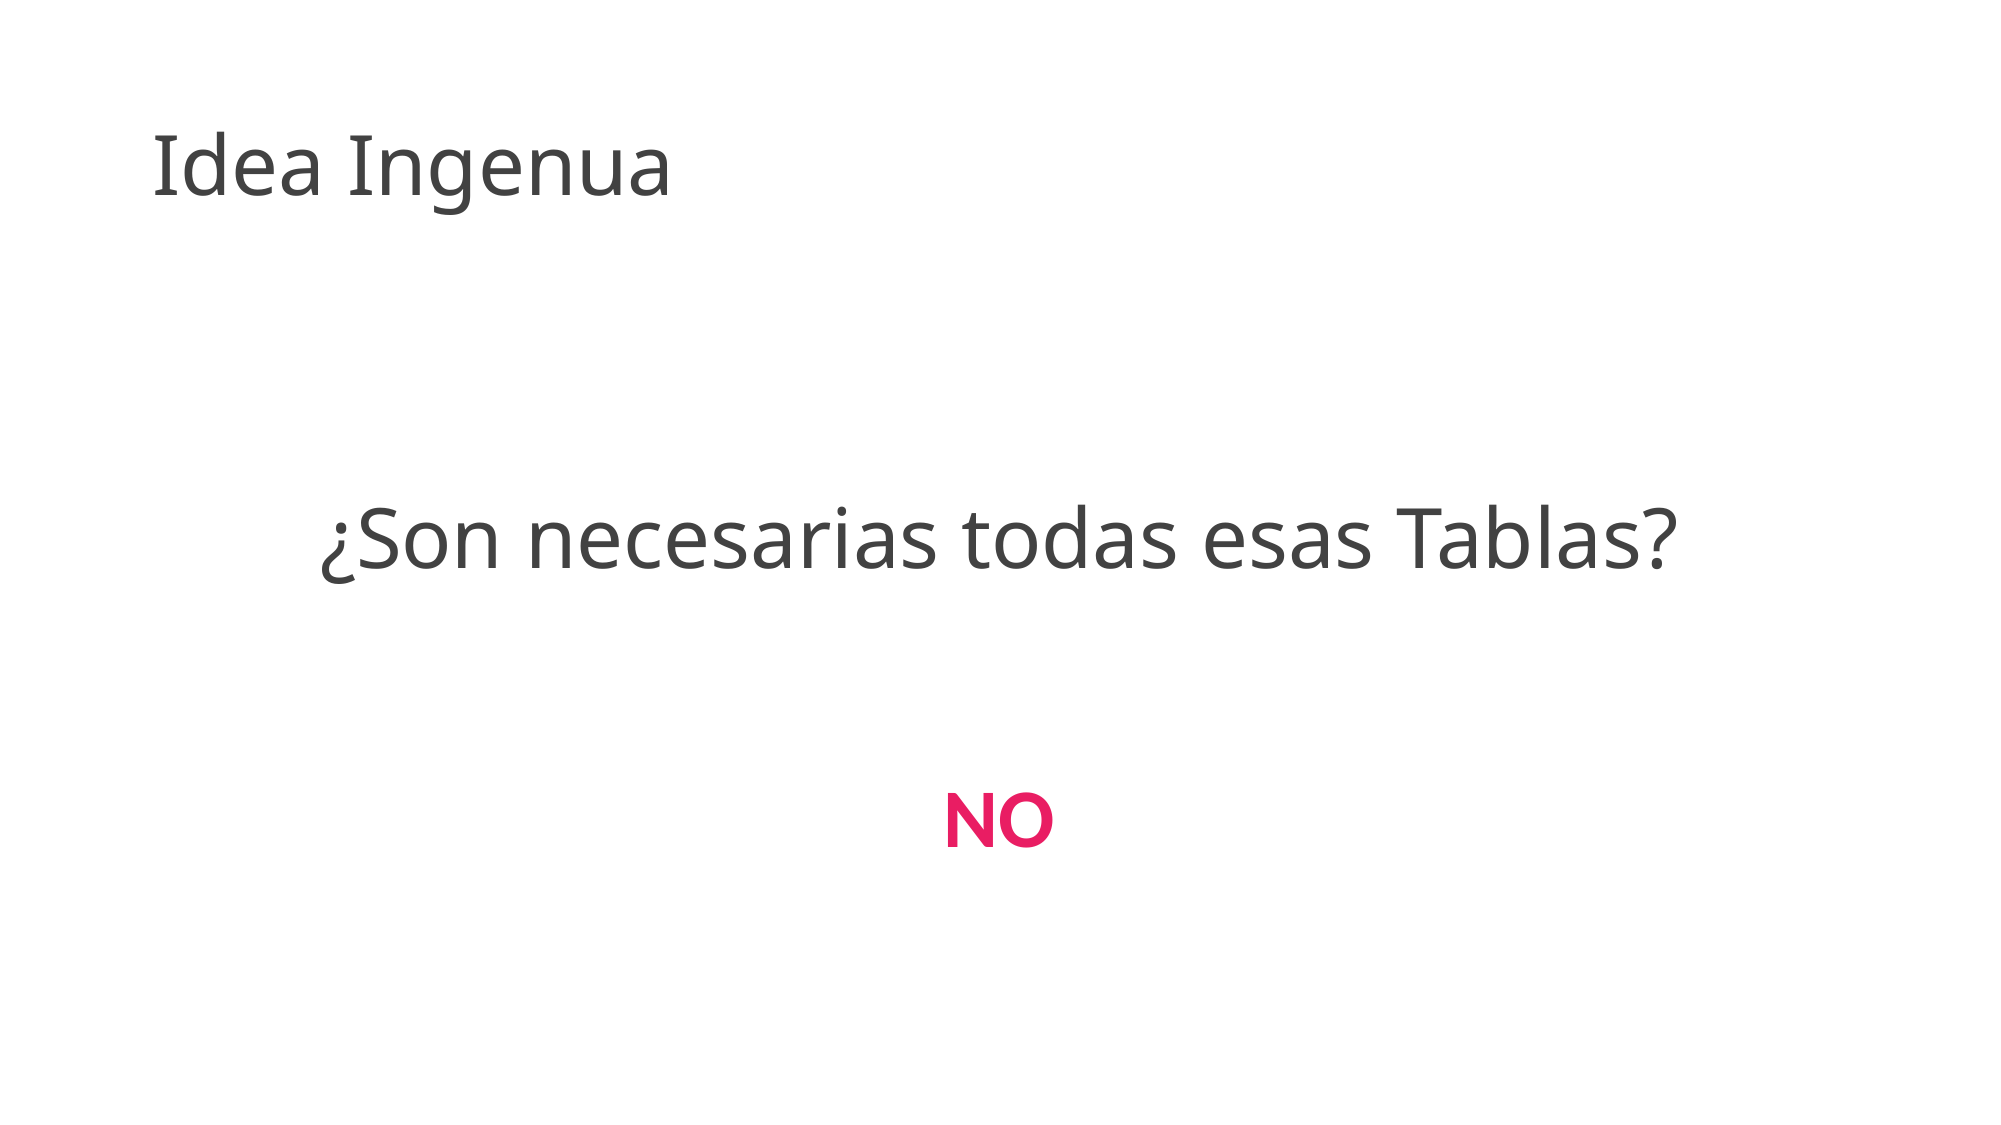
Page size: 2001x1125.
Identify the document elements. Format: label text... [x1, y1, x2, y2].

list ¿Son necesarias todas esas Tablas? [137, 488, 1863, 1014]
title Idea Ingenua [137, 59, 1863, 278]
text_box NO [928, 757, 1072, 873]
